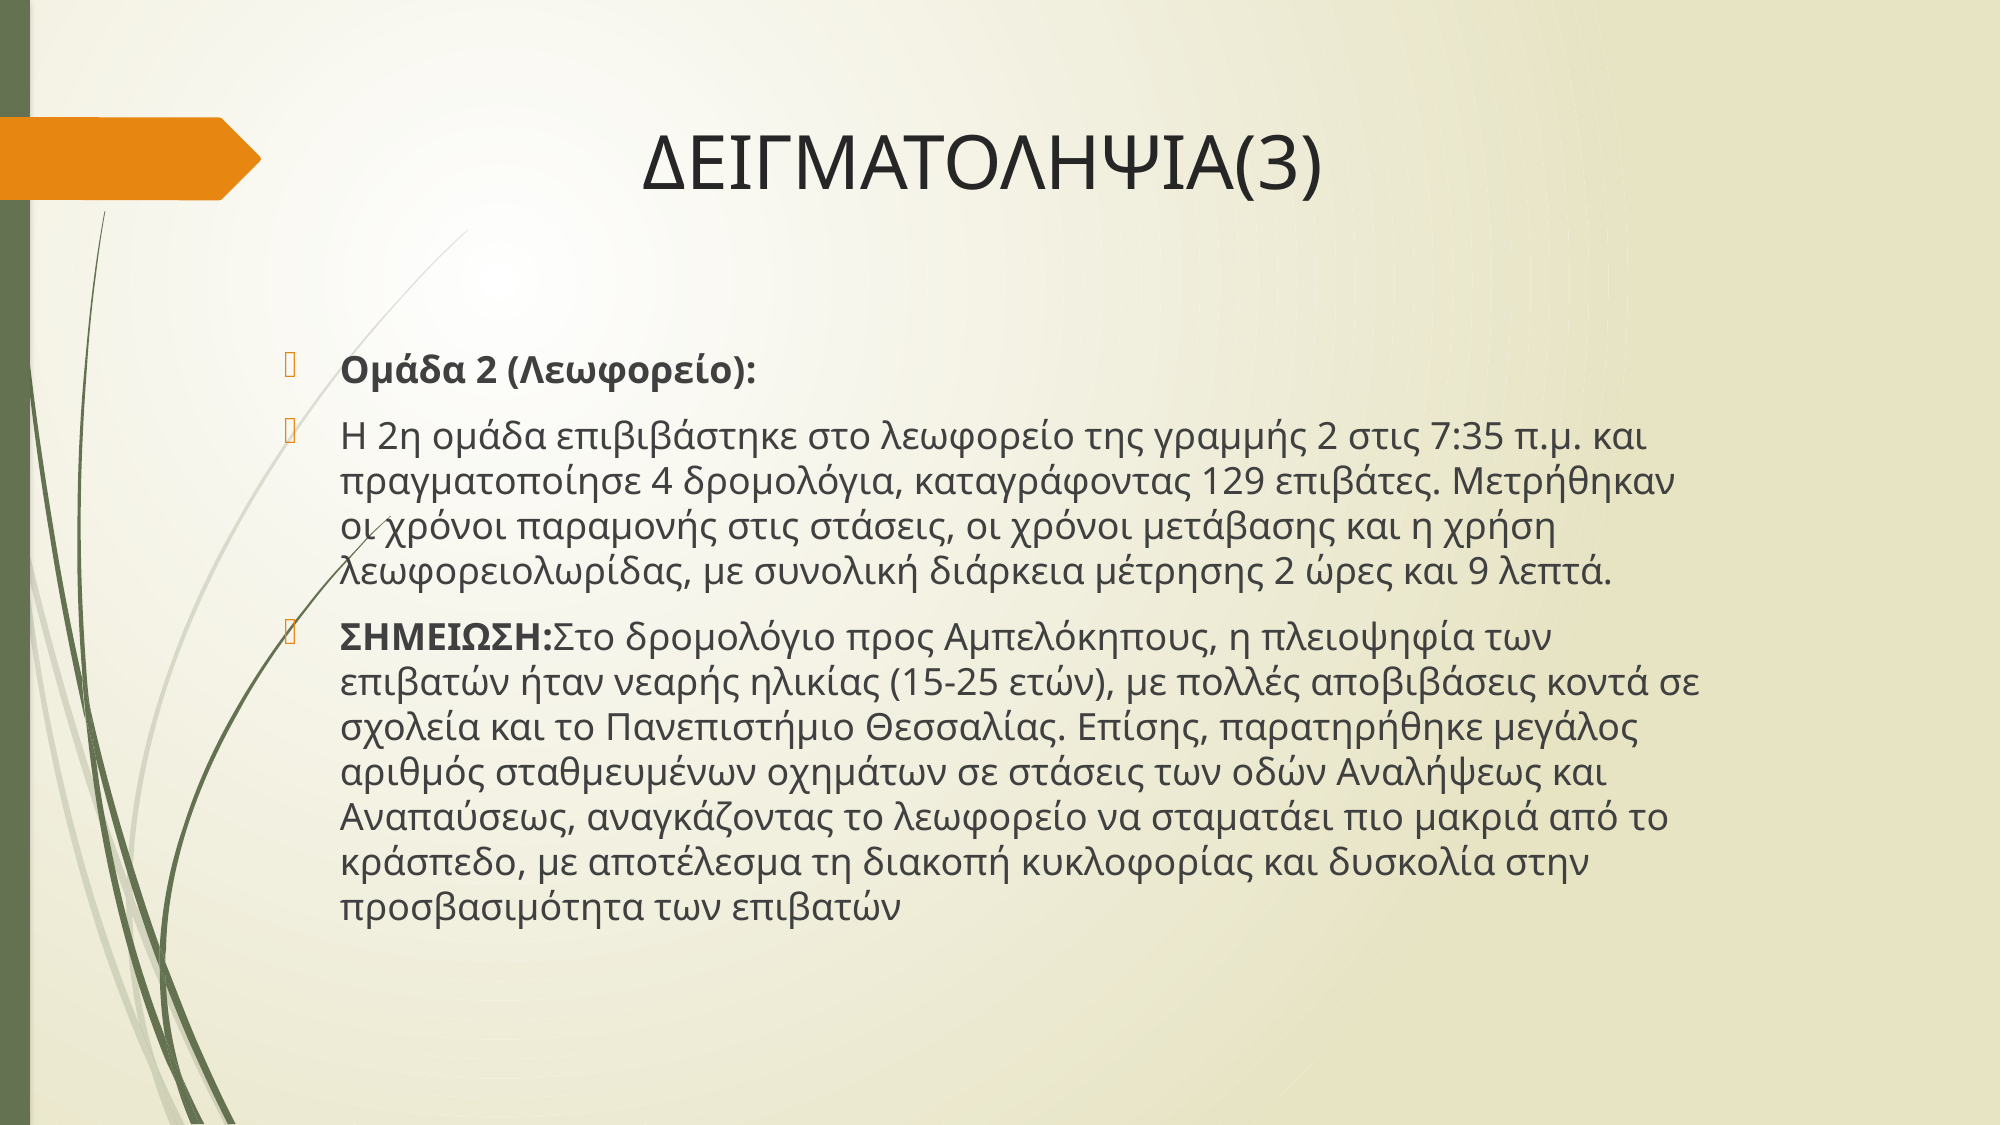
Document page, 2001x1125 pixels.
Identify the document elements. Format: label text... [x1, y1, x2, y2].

list Ομάδα 2 (Λεωφορείο): Η 2η ομάδα επιβιβάστηκε στο λεωφορείο της γραμμής 2 στις 7:35 π.μ. και πραγματοποίησε 4 δρομολόγια, καταγράφοντας 129 επιβάτες. Μετρήθηκαν οι χρόνοι παραμονής στις στάσεις, οι χρόνοι μετάβασης και η χρήση λεωφορειολωρίδας, με συνολική διάρκεια μέτρησης 2 ώρες και 9 λεπτά. ΣΗΜΕΙΩΣΗ:Στο δρομολόγιο προς Αμπελόκηπους, η πλειοψηφία των επιβατών ήταν νεαρής ηλικίας (15-25 ετών), με πολλές αποβιβάσεις κοντά σε σχολεία και το Πανεπιστήμιο Θεσσαλίας. Επίσης, παρατηρήθηκε μεγάλος αριθμός σταθμευμένων οχημάτων σε στάσεις των οδών Αναλήψεως και Αναπαύσεως, αναγκάζοντας το λεωφορείο να σταματάει πιο μακριά από το κράσπεδο, με αποτέλεσμα τη διακοπή κυκλοφορίας και δυσκολία στην προσβασιμότητα των επιβατών [268, 338, 1732, 959]
title ΔΕΙΓΜΑΤΟΛΗΨΙΑ(3) [627, 107, 1372, 244]
